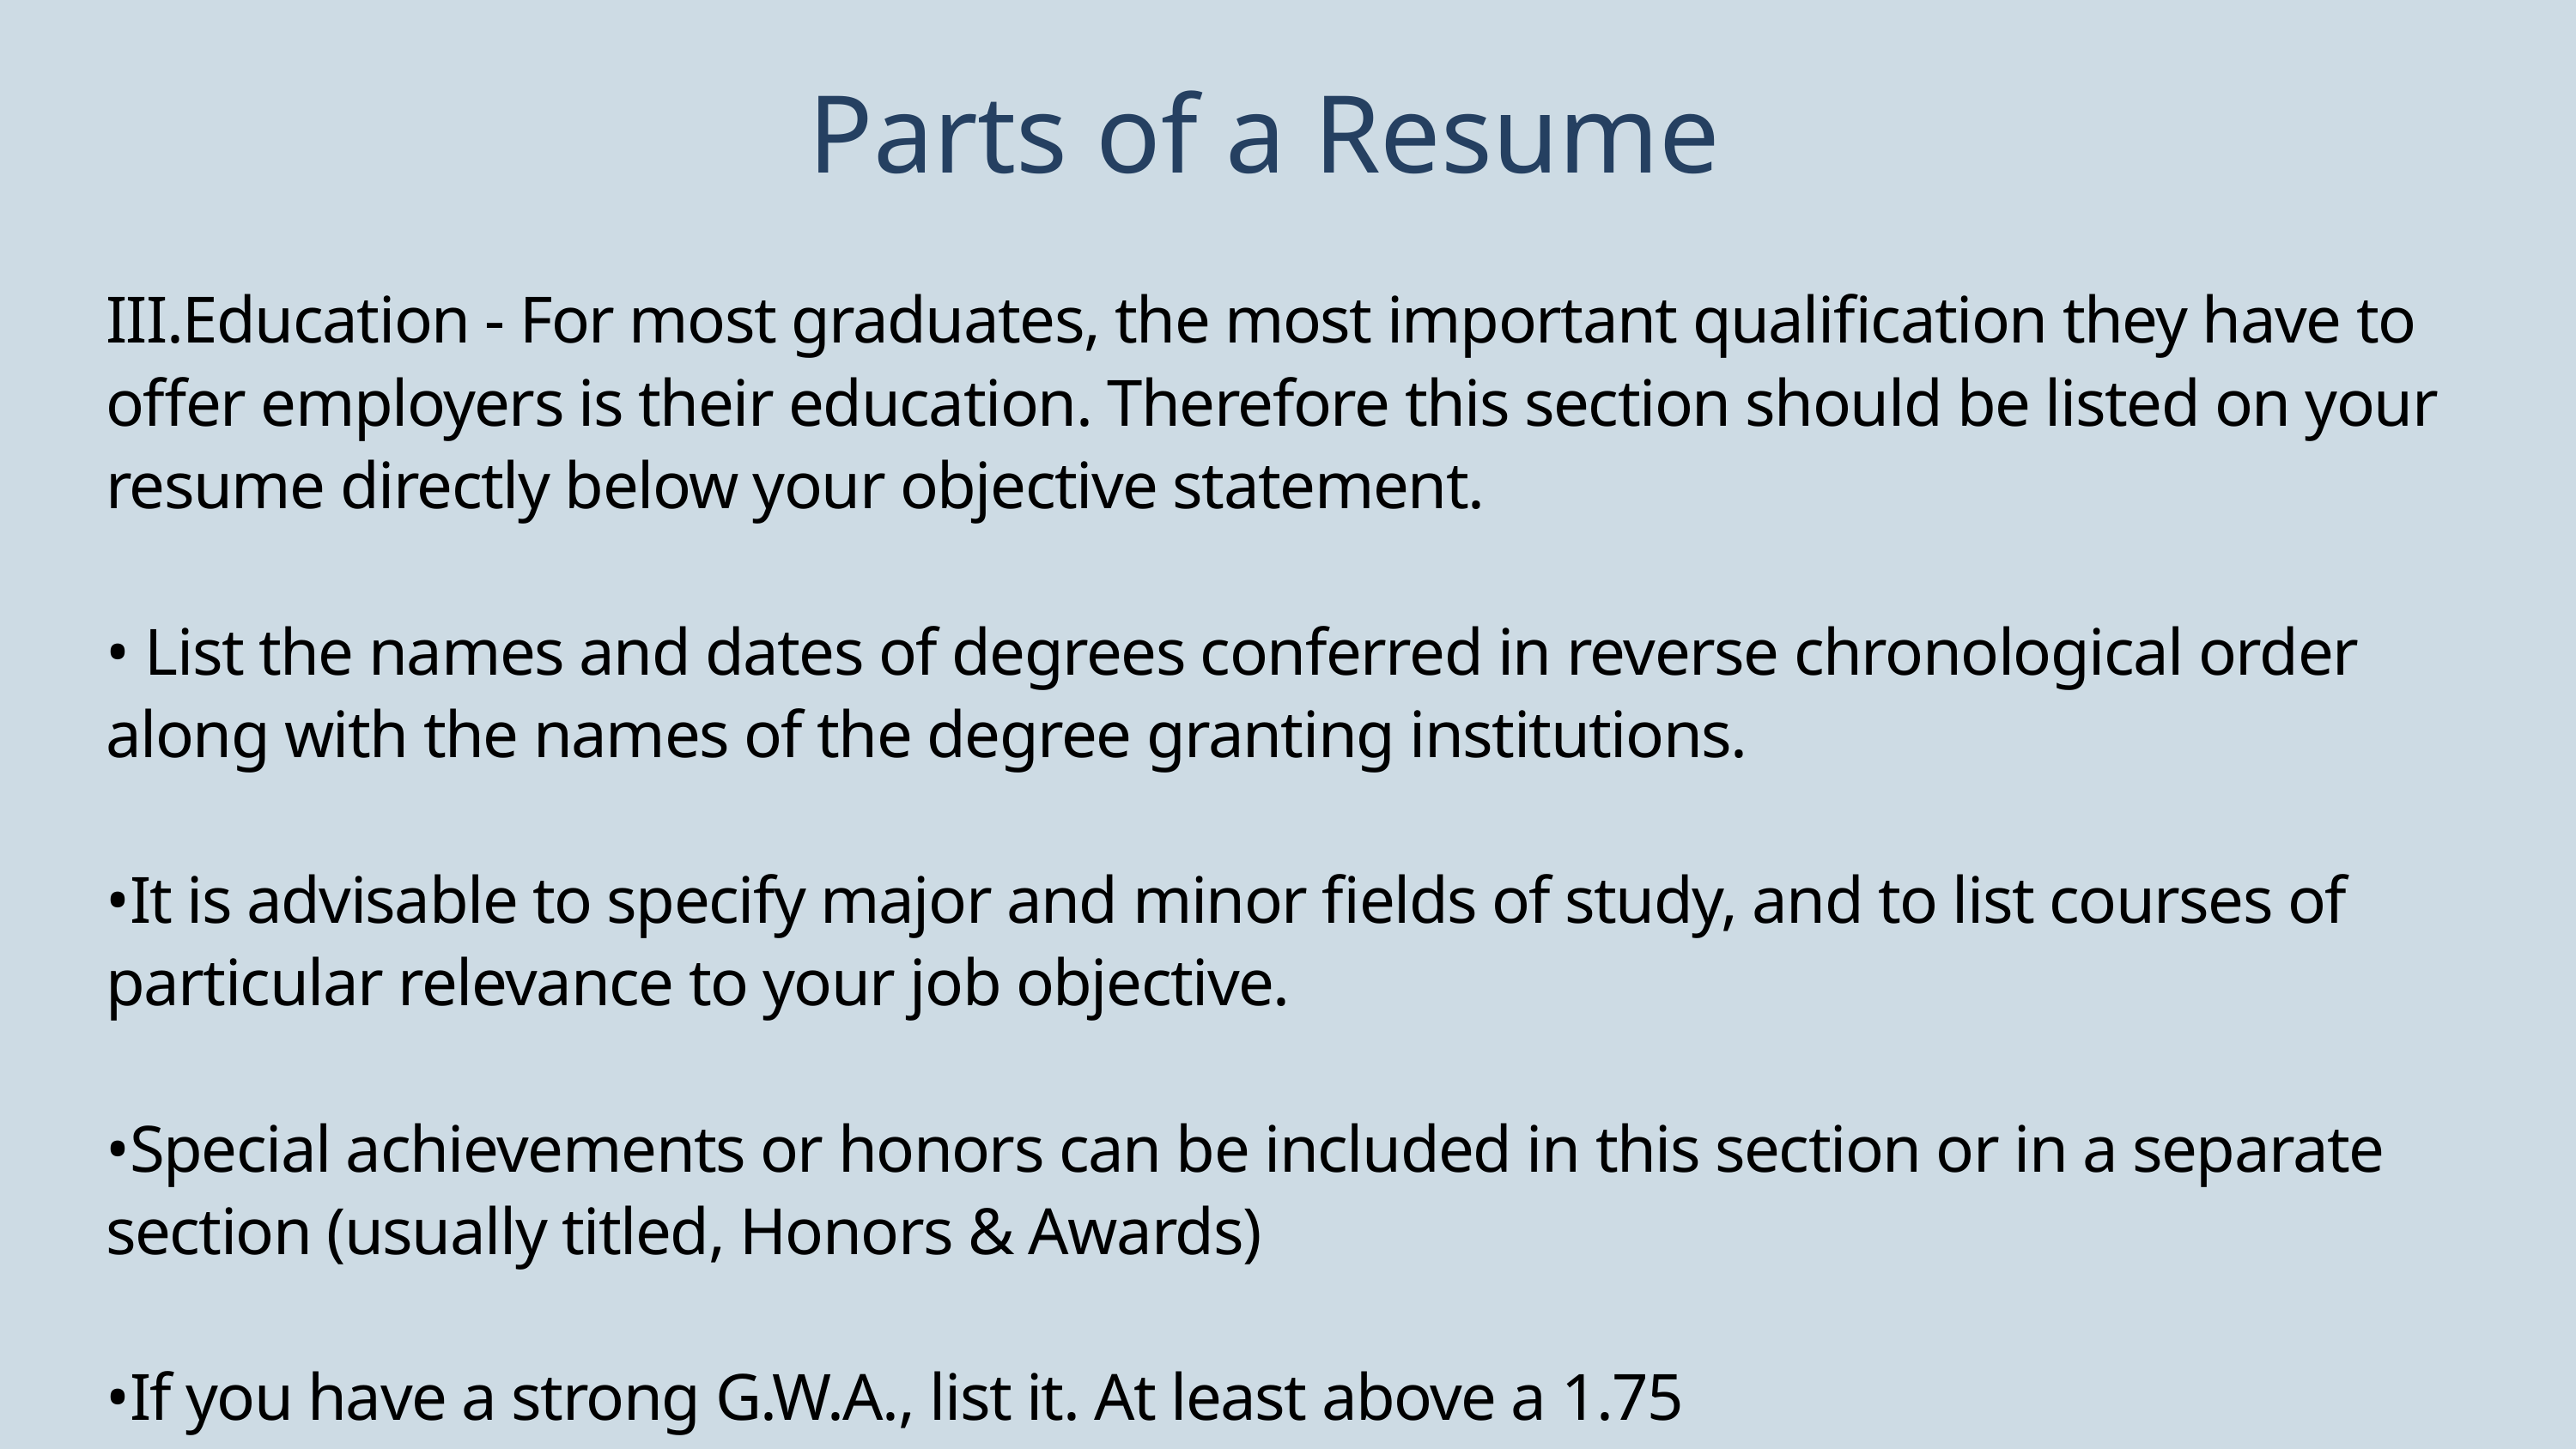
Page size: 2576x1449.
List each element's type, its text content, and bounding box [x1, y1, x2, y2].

text_box III.Education - For most graduates, the most important qualification they have to offer employers is their education. Therefore this section should be listed on your resume directly below your objective statement. • List the names and dates of degrees conferred in reverse chronological order along with the names of the degree granting institutions. •It is advisable to specify major and minor fields of study, and to list courses of particular relevance to your job objective. •Special achievements or honors can be included in this section or in a separate section (usually titled, Honors & Awards) •If you have a strong G.W.A., list it. At least above a 1.75 [106, 273, 2468, 1434]
text_box Parts of a Resume [536, 65, 1993, 195]
